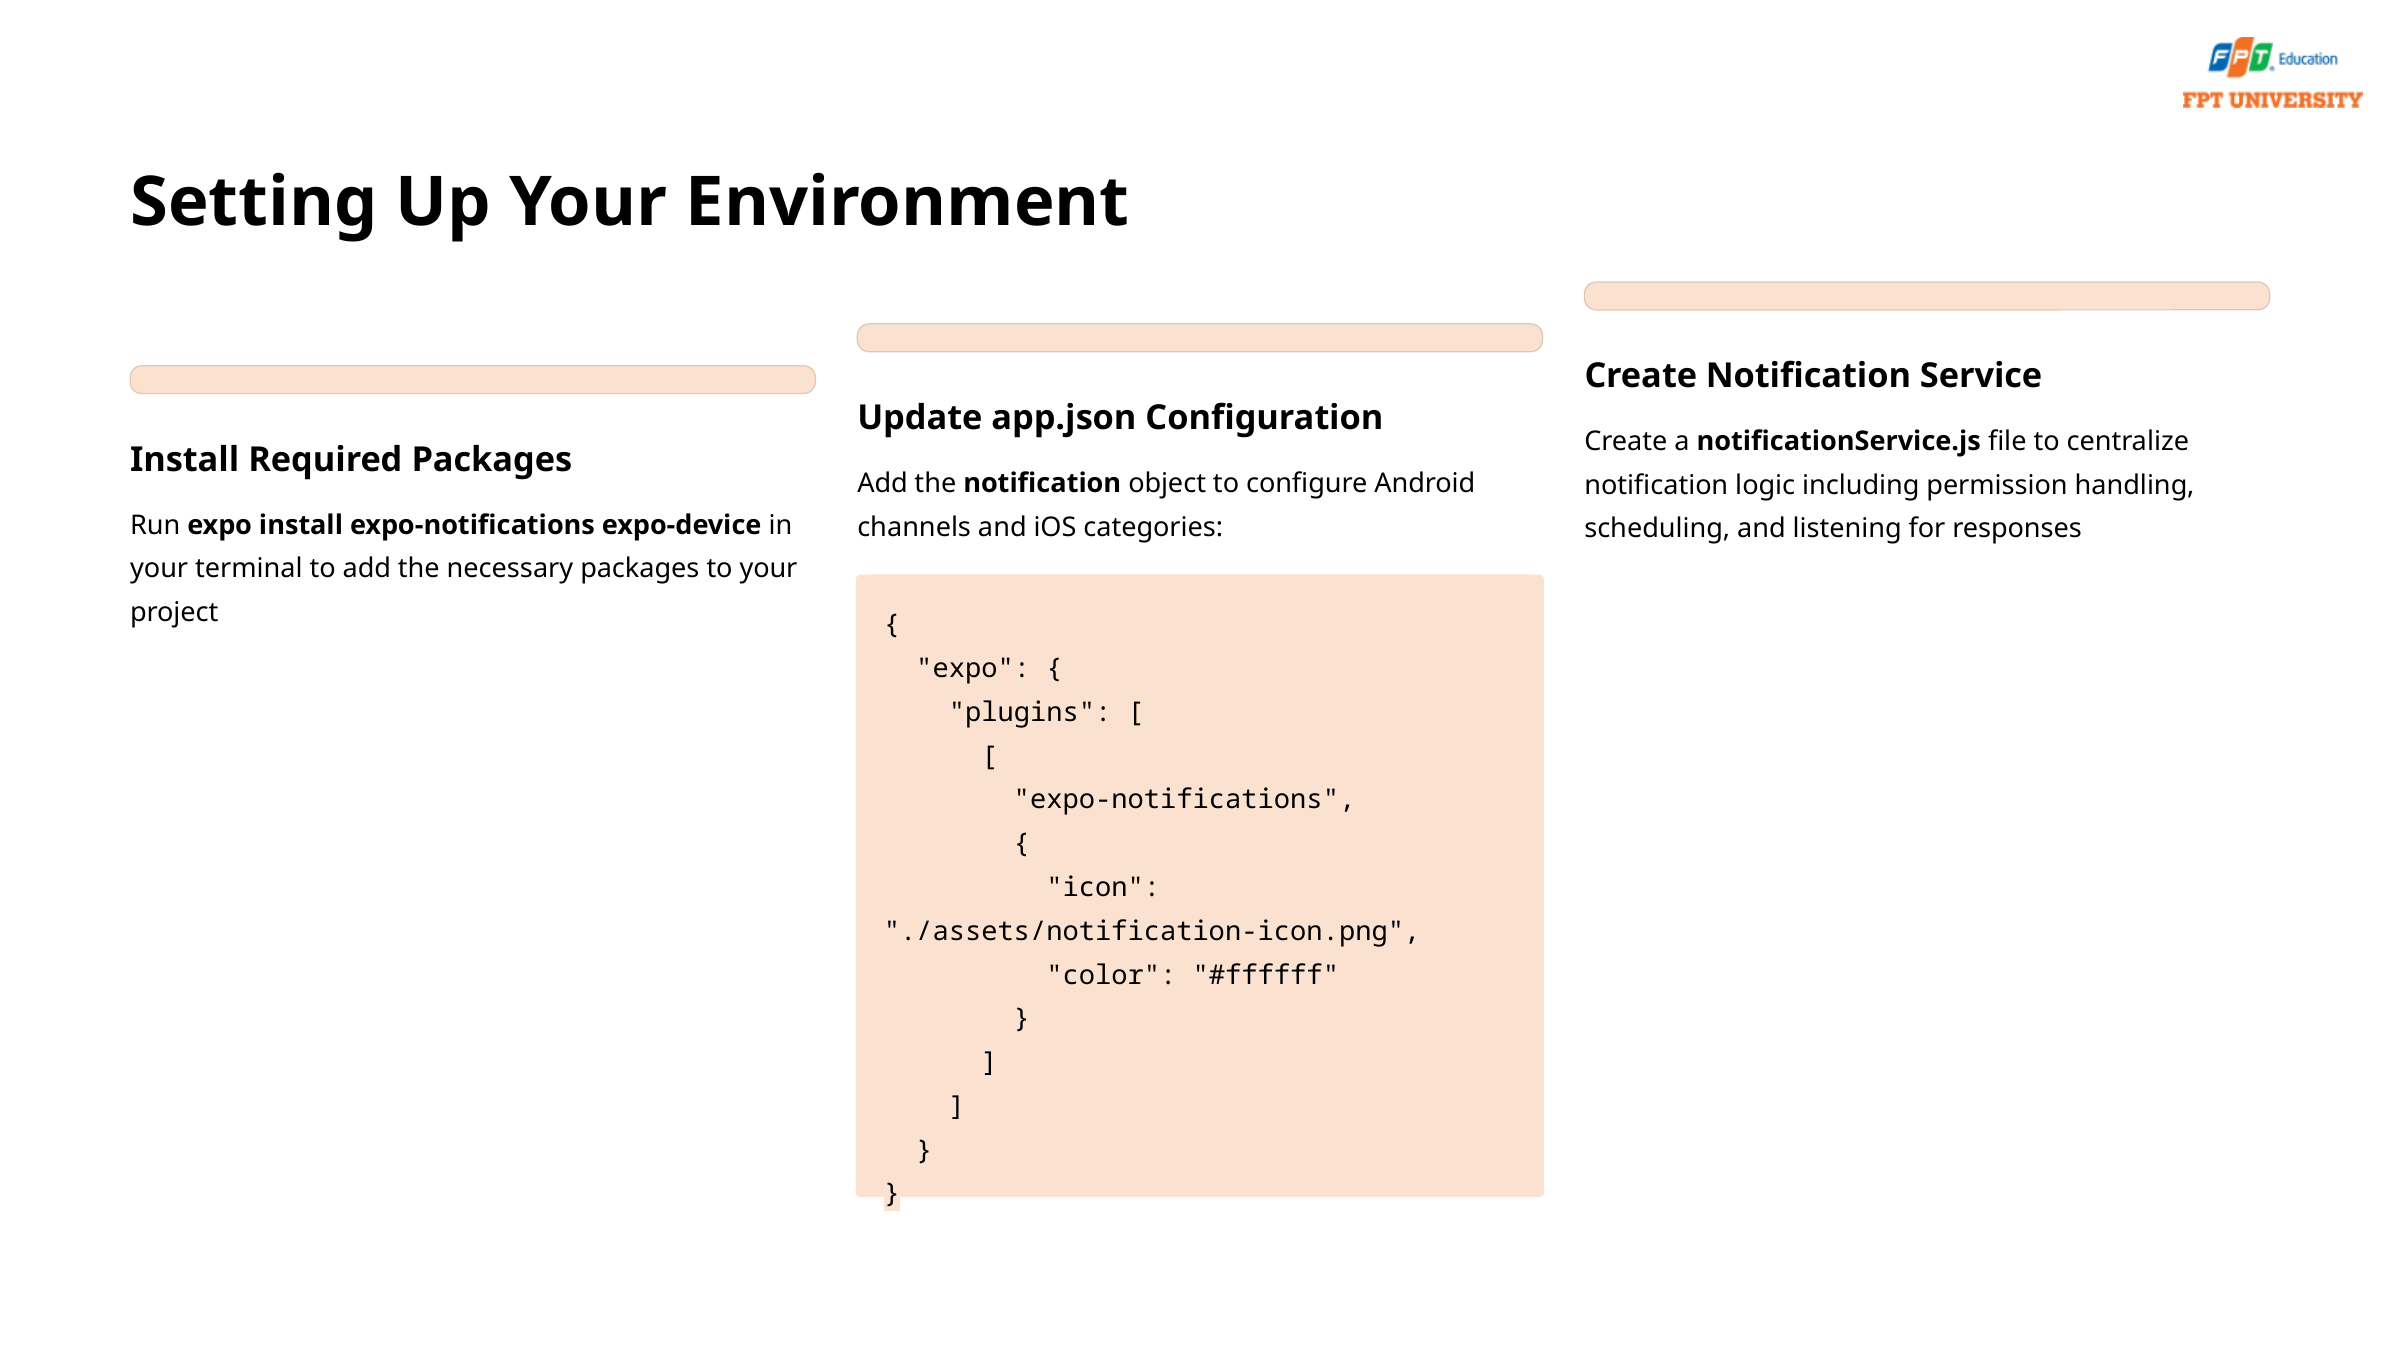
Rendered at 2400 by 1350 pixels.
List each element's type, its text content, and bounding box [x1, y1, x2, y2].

text_box Add the notification object to configure Android channels and iOS categories: [857, 453, 1543, 544]
text_box Install Required Packages [130, 435, 568, 479]
text_box Run expo install expo-notifications expo-device in your terminal to add the necessary packages to your project [130, 495, 816, 630]
text_box Update app.json Configuration [857, 393, 1381, 438]
text_box [130, 365, 816, 394]
text_box Create Notification Service [1584, 351, 2045, 396]
text_box [857, 323, 1543, 352]
text_box [1584, 282, 2270, 310]
text_box [855, 574, 1544, 1197]
text_box { "expo": { "plugins": [ [ "expo-notifications", { "icon": "./assets/notification-icon.png", "color": "#ffffff" } ] ] } } [883, 595, 1517, 1177]
text_box Setting Up Your Environment [130, 153, 1109, 241]
picture [2182, 37, 2363, 108]
text_box Create a notificationService.js file to centralize notification logic including permission handling, scheduling, and listening for responses [1584, 412, 2270, 546]
